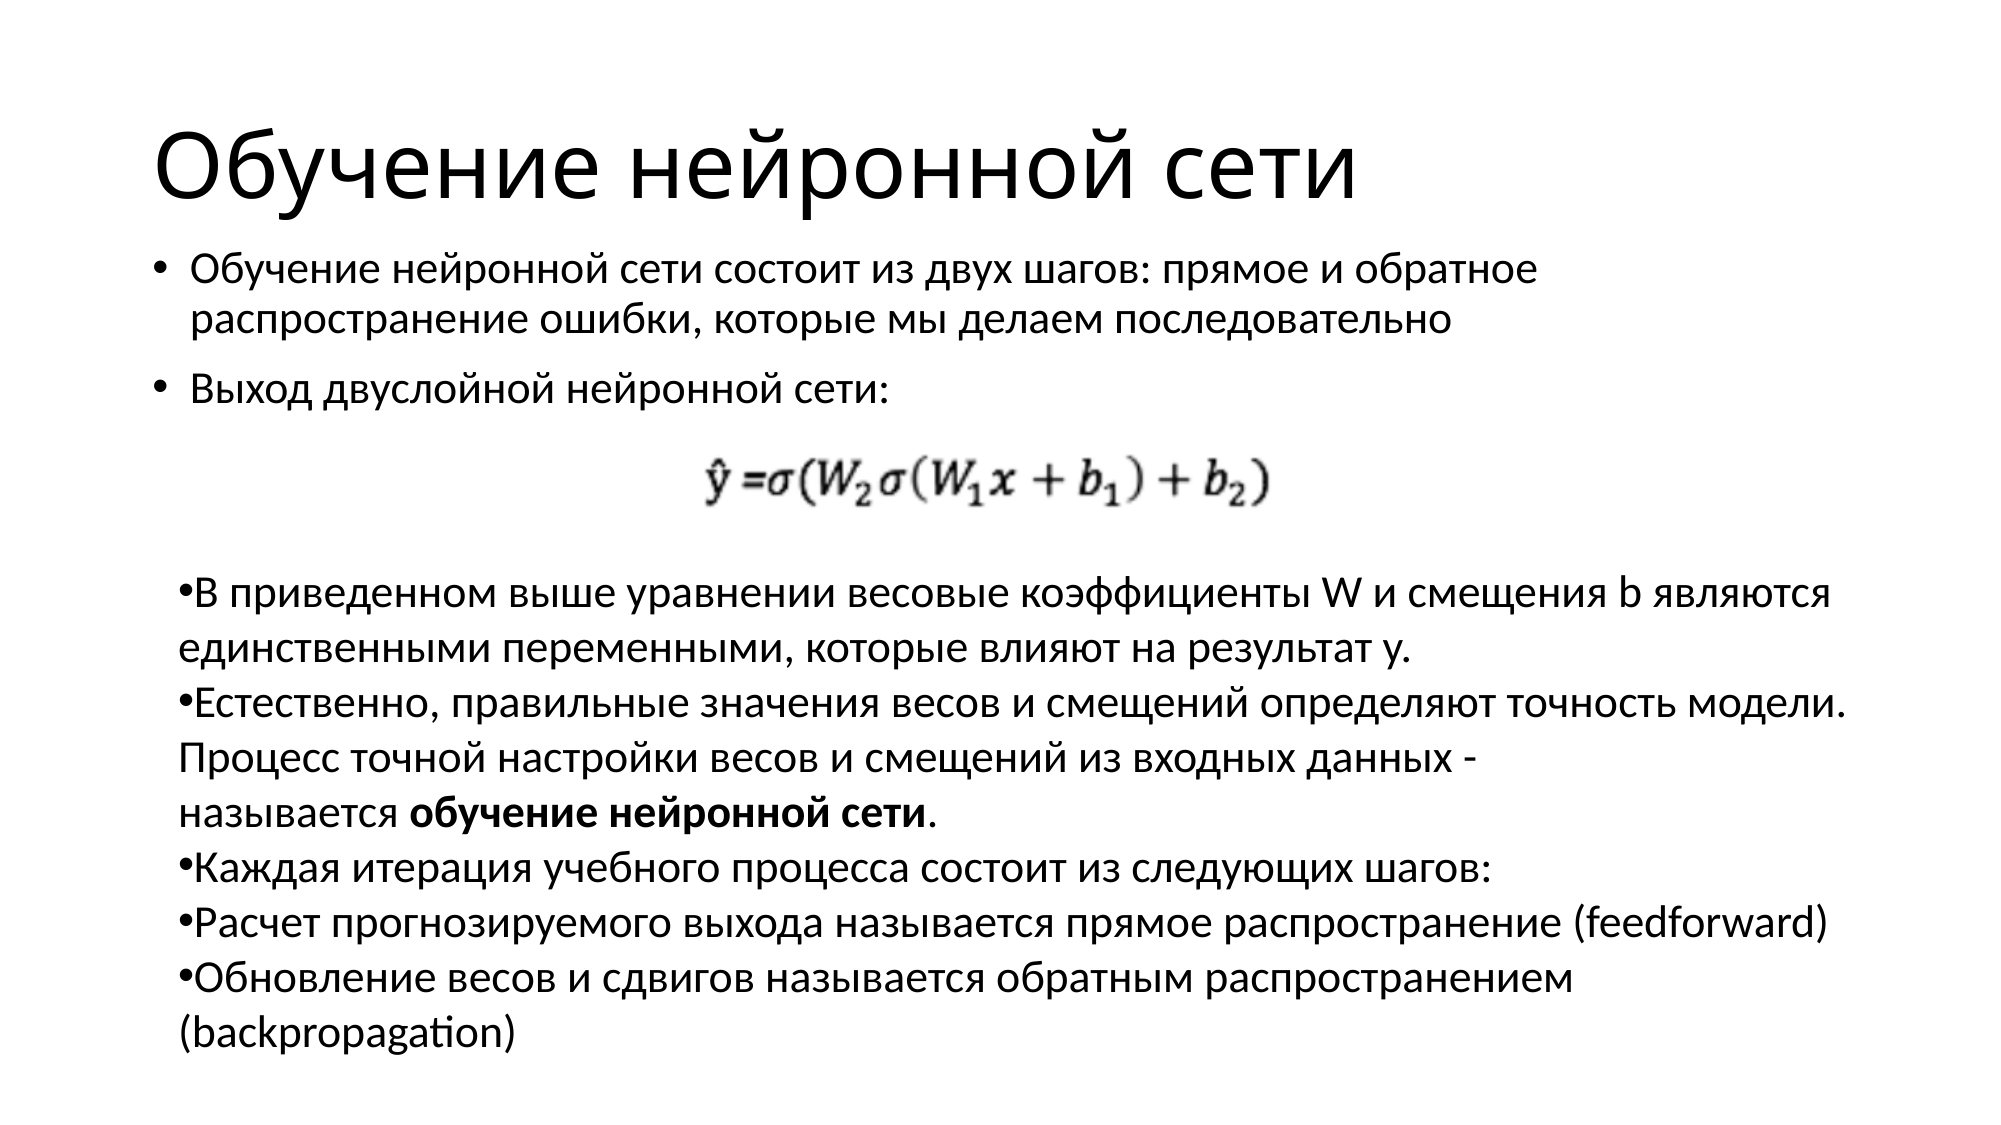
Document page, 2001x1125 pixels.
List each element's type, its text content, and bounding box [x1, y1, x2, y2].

list Обучение нейронной сети состоит из двух шагов: прямое и обратное распространение ошибки, которые мы делаем последовательно Выход двуслойной нейронной сети: [137, 236, 1863, 951]
text_box В приведенном выше уравнении весовые коэффициенты W и смещения b являются единственными переменными, которые влияют на результат y. Естественно, правильные значения весов и смещений определяют точность модели. Процесс точной настройки весов и смещений из входных данных - называется обучение нейронной сети. Каждая итерация учебного процесса состоит из следующих шагов: Расчет прогнозируемого выхода называется прямое распространение (feedforward) Обновление весов и сдвигов называется обратным распространением (backpropagation) [163, 554, 1910, 1064]
picture [586, 405, 1414, 563]
title Обучение нейронной сети [137, 59, 1863, 236]
